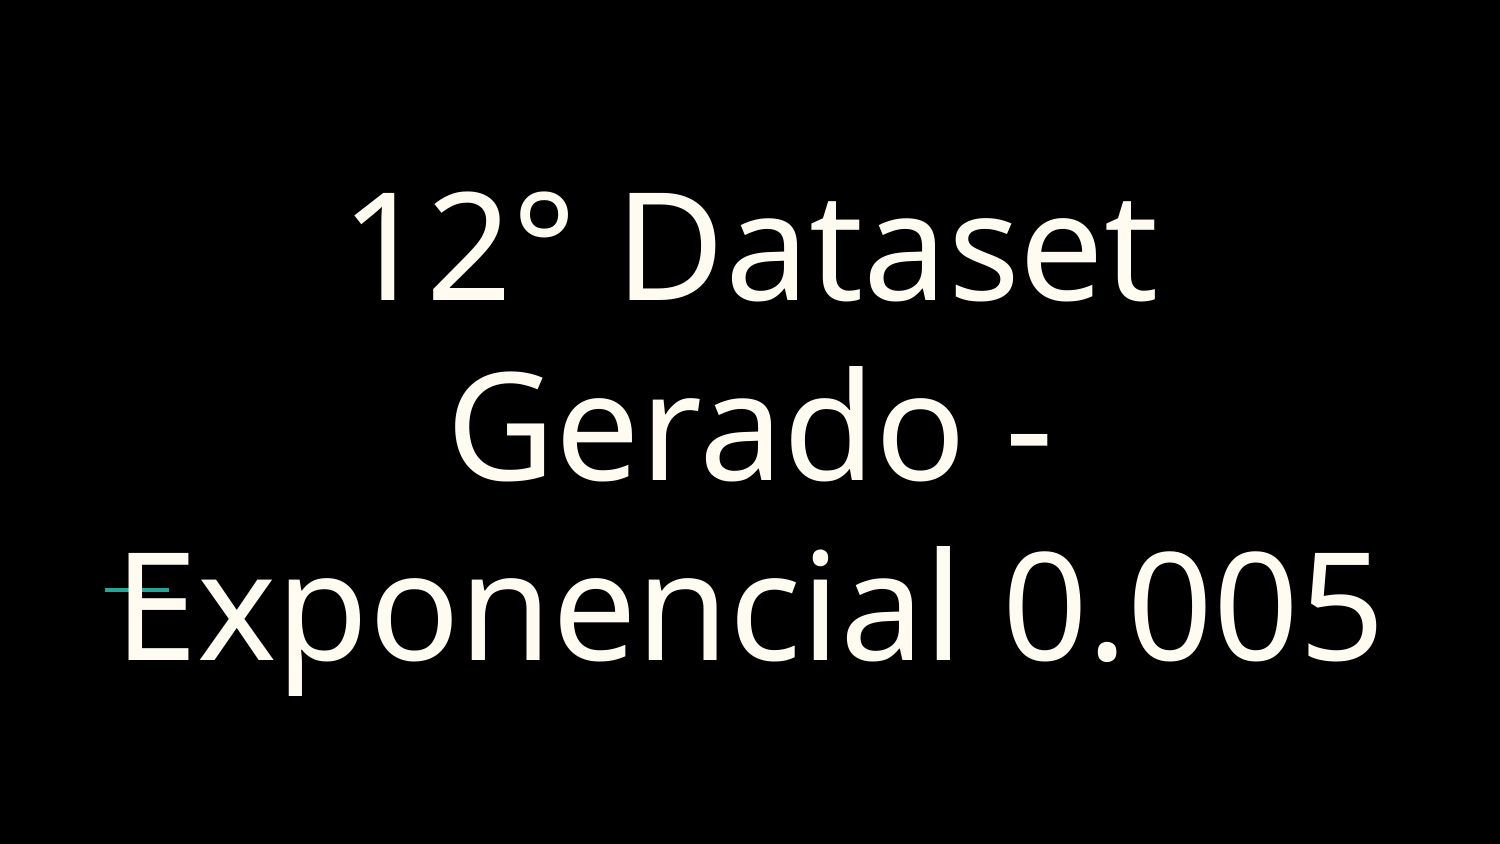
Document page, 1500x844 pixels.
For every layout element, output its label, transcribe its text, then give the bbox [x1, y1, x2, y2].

title 12° Dataset Gerado - Exponencial 0.005 [84, 105, 1416, 706]
